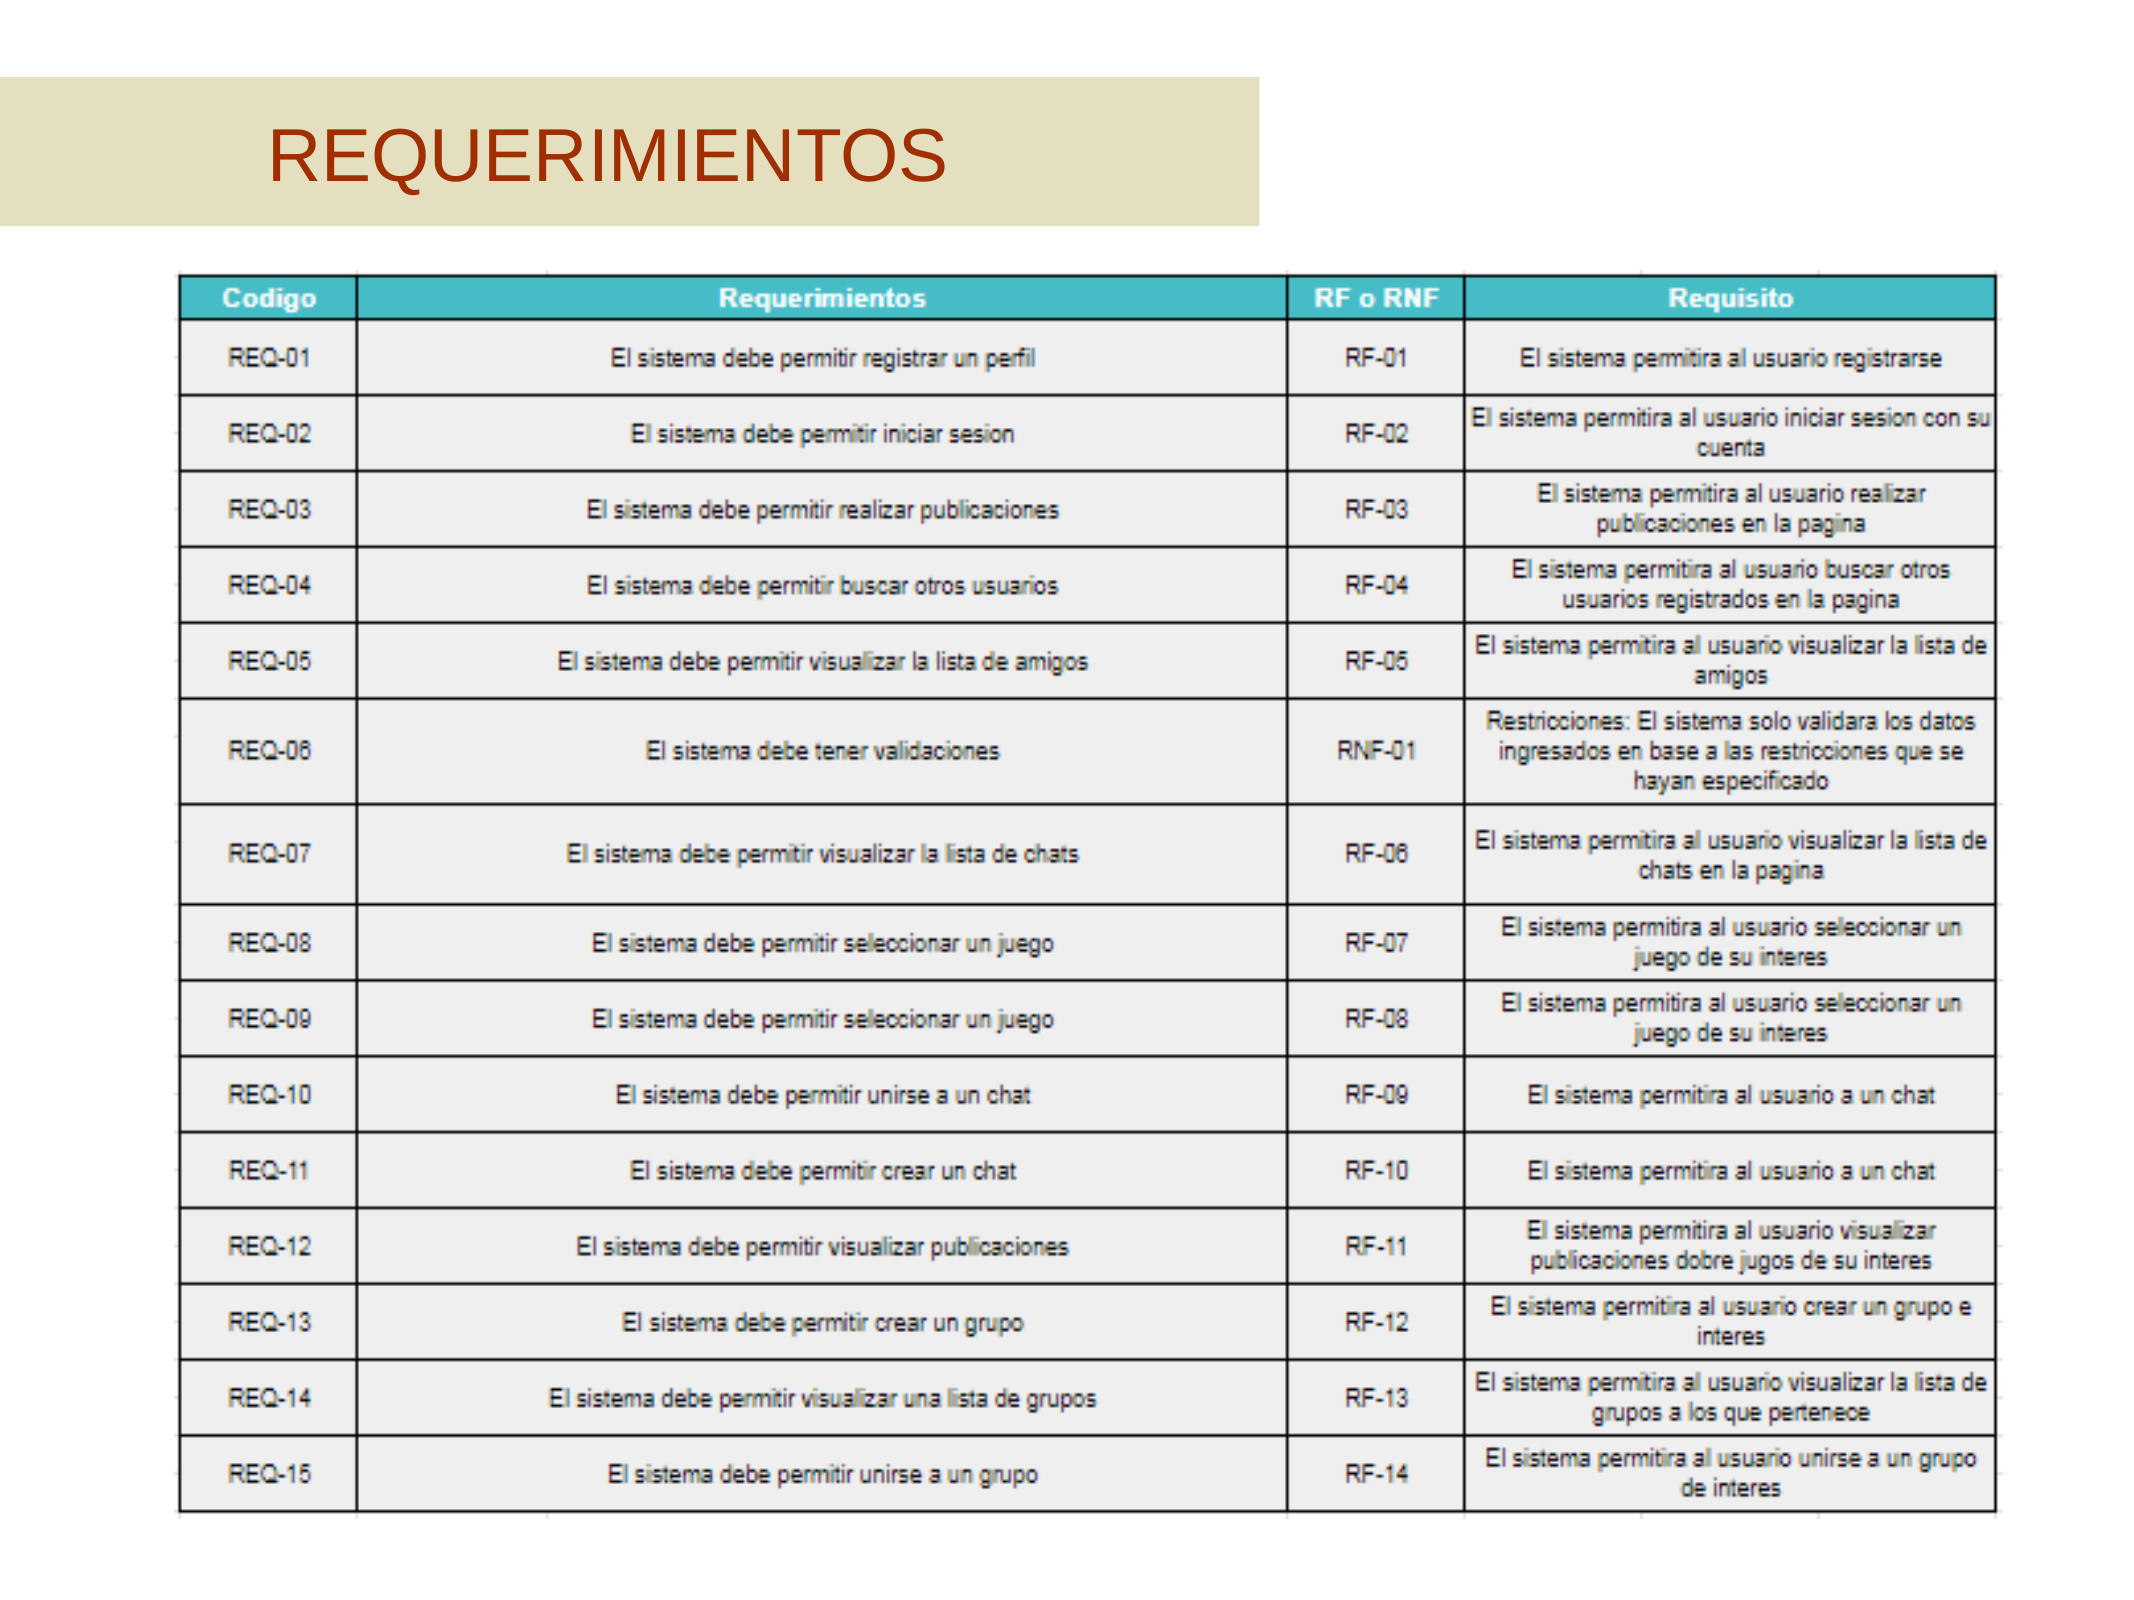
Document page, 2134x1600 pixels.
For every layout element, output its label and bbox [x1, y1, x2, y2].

picture [173, 269, 2003, 1519]
text_box [0, 77, 1260, 227]
